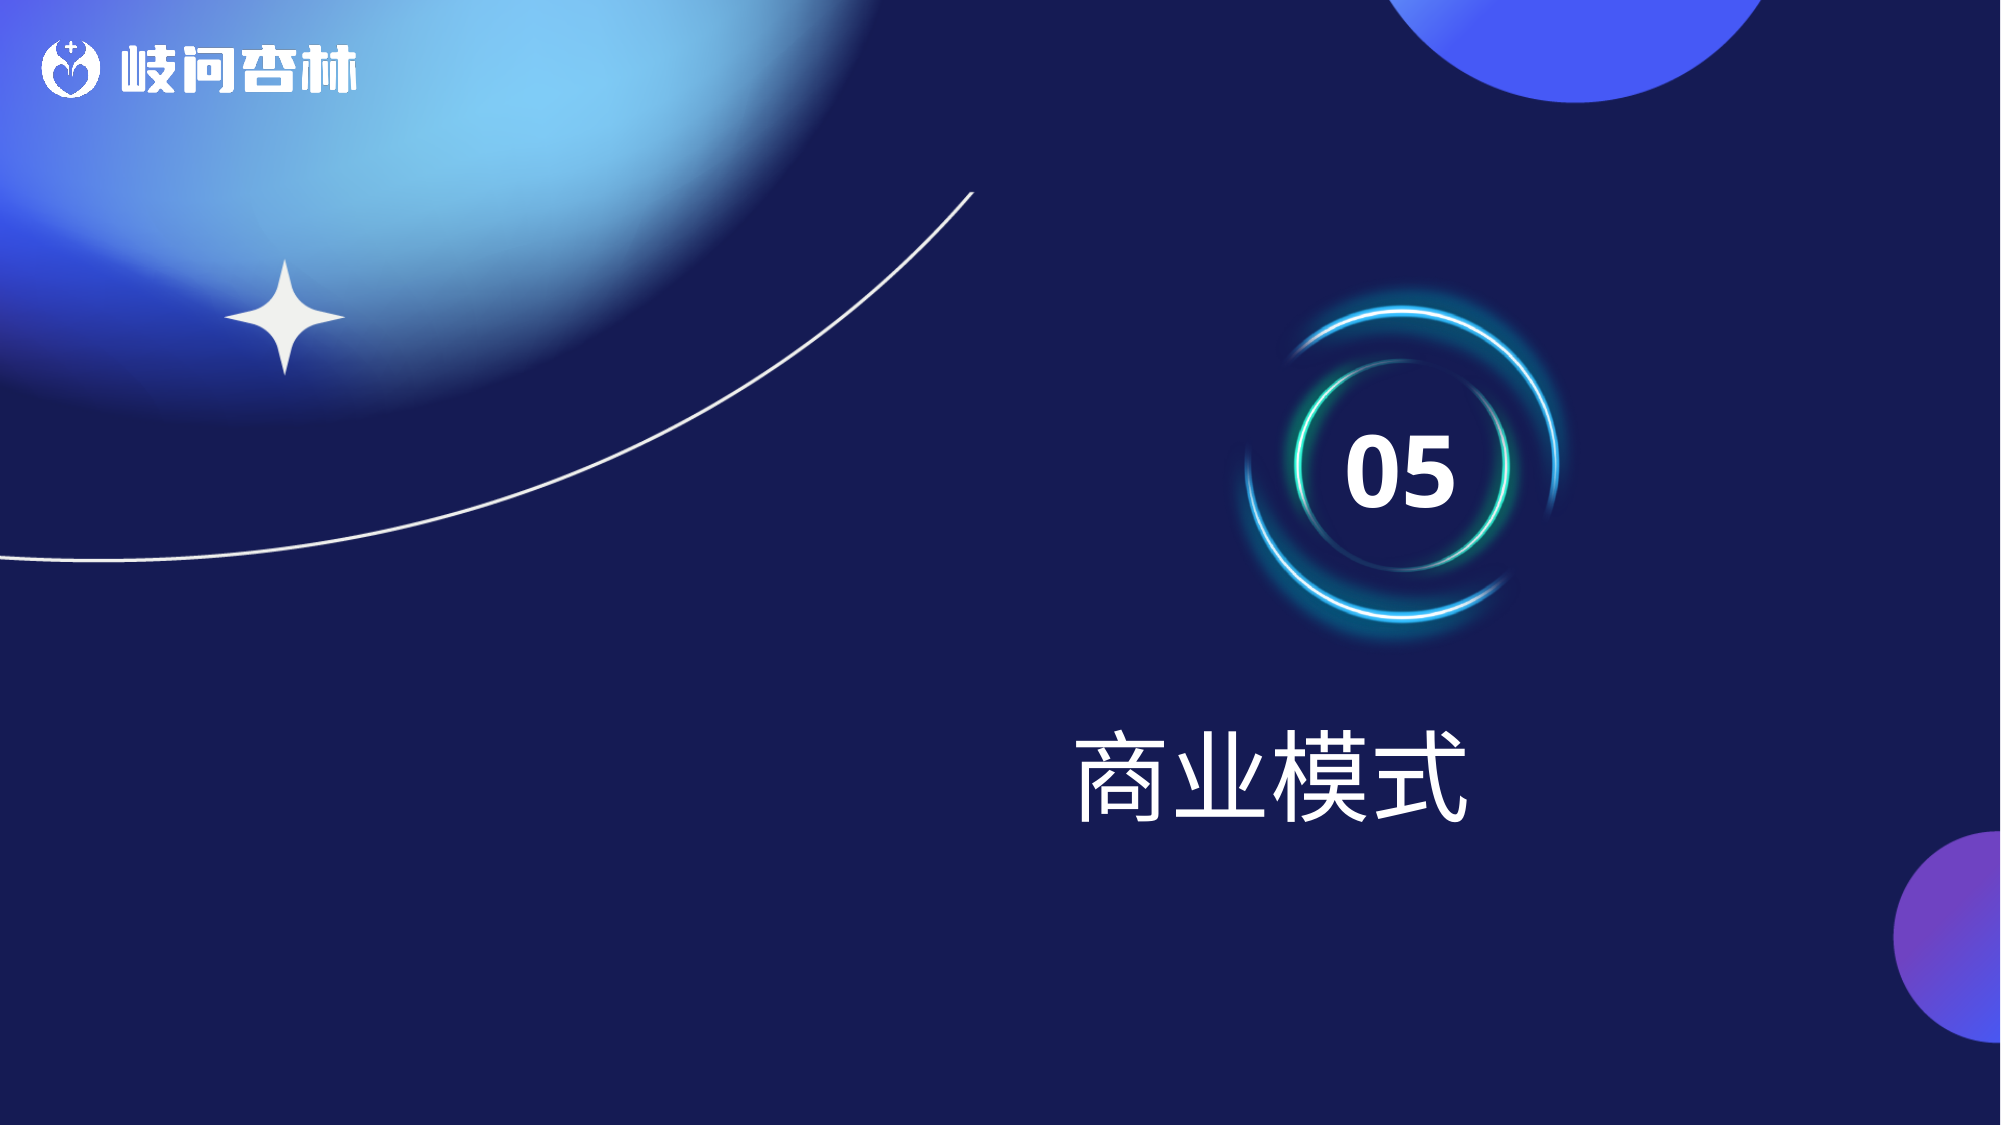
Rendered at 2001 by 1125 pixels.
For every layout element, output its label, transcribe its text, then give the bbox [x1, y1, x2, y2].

text_box 商业模式 [1055, 707, 1748, 843]
picture [0, 0, 2001, 1125]
